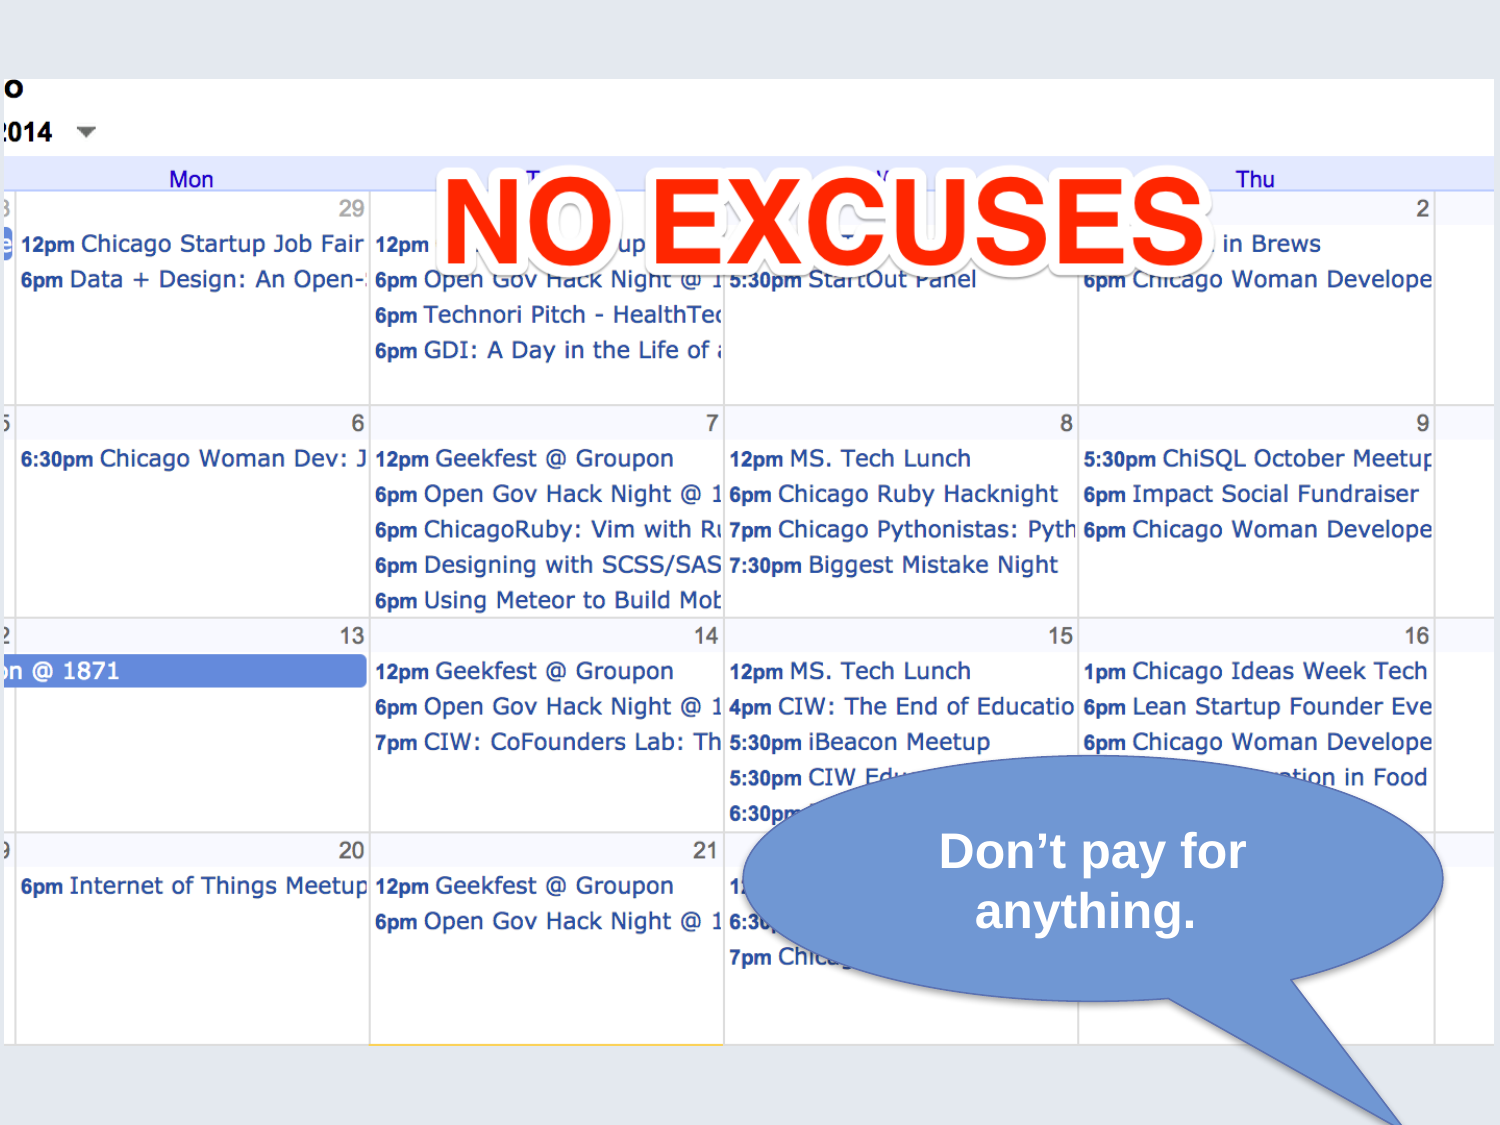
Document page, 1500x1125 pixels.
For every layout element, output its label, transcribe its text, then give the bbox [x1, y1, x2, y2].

picture [3, 78, 1494, 1047]
text_box Don’t pay for anything. [1265, 1054, 1403, 1125]
